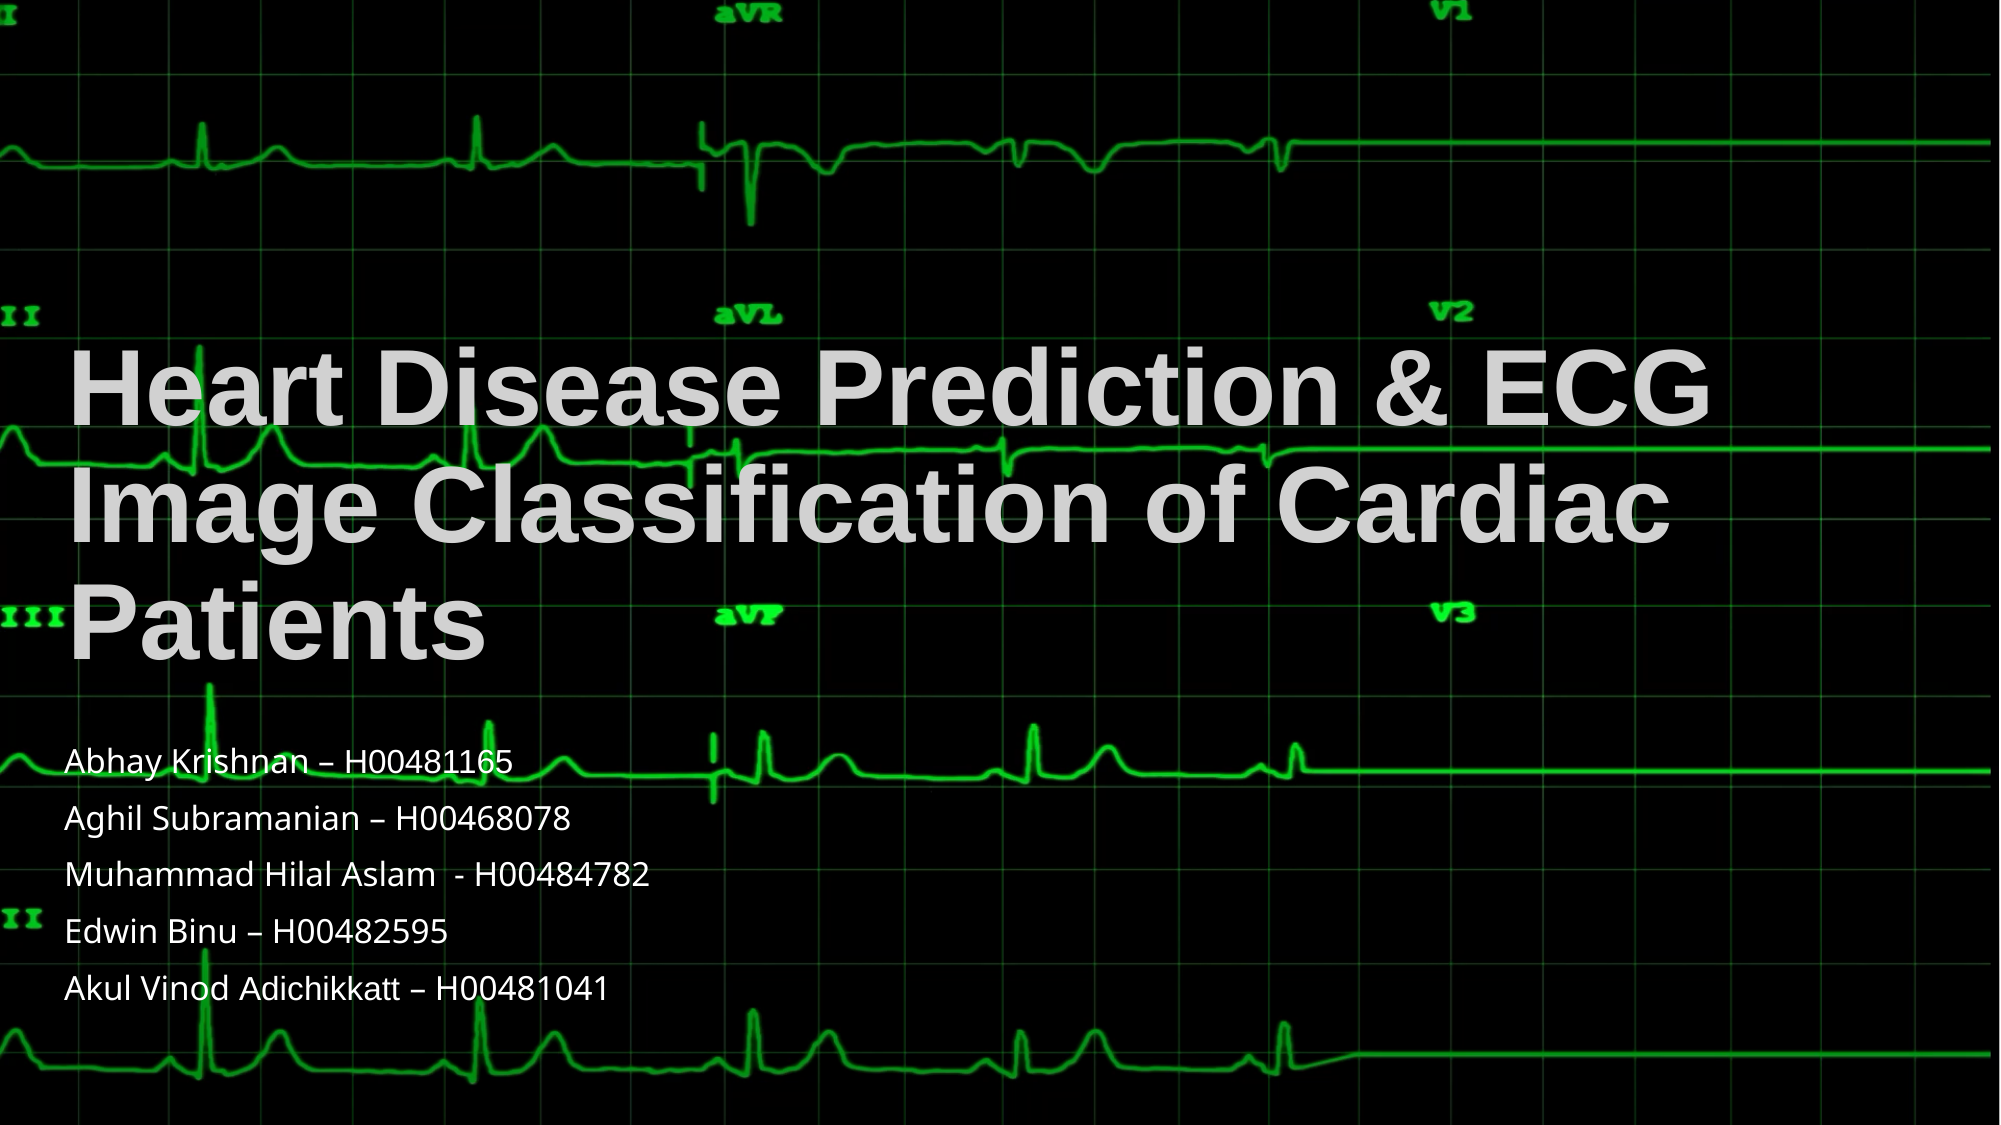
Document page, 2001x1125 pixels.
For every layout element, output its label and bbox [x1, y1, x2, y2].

text_box [0, 0, 2000, 1125]
